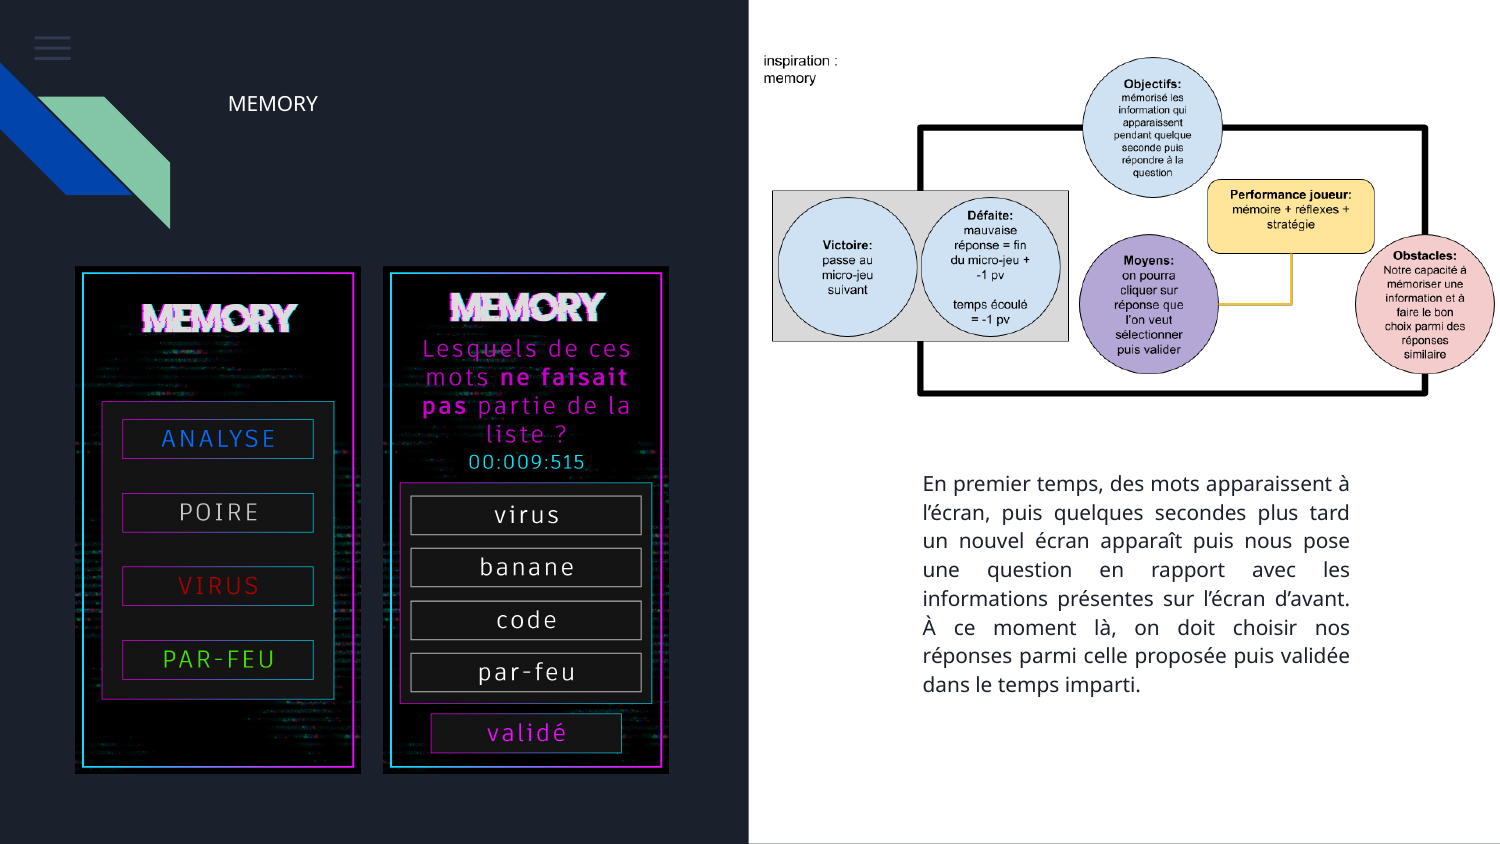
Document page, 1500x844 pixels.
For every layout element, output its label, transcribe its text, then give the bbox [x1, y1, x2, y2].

text_box En premier temps, des mots apparaissent à l’écran, puis quelques secondes plus tard un nouvel écran apparaît puis nous pose une question en rapport avec les informations présentes sur l’écran d’avant. À ce moment là, on doit choisir nos réponses parmi celle proposée puis validée dans le temps imparti. [907, 461, 1365, 774]
picture [75, 266, 362, 774]
title MEMORY [212, 75, 706, 160]
picture [749, 29, 1500, 453]
picture [383, 266, 670, 774]
